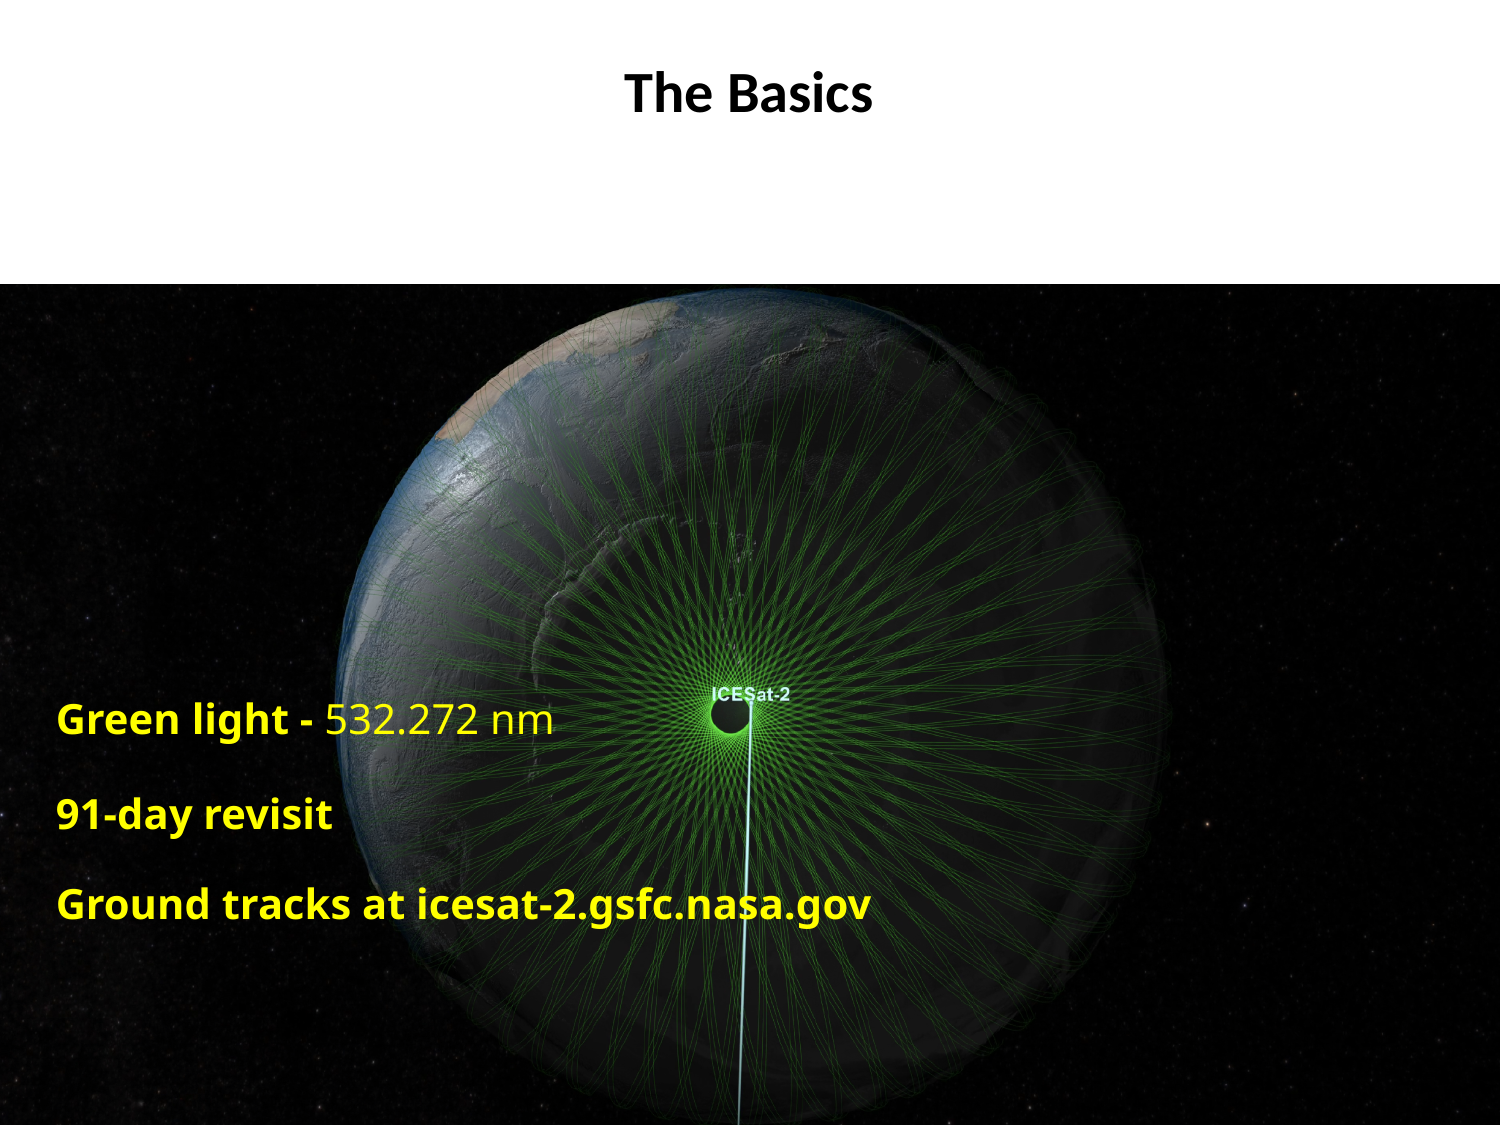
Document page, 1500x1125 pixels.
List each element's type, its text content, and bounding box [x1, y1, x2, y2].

text_box The Basics [0, 46, 1499, 132]
picture [0, 284, 1500, 1125]
